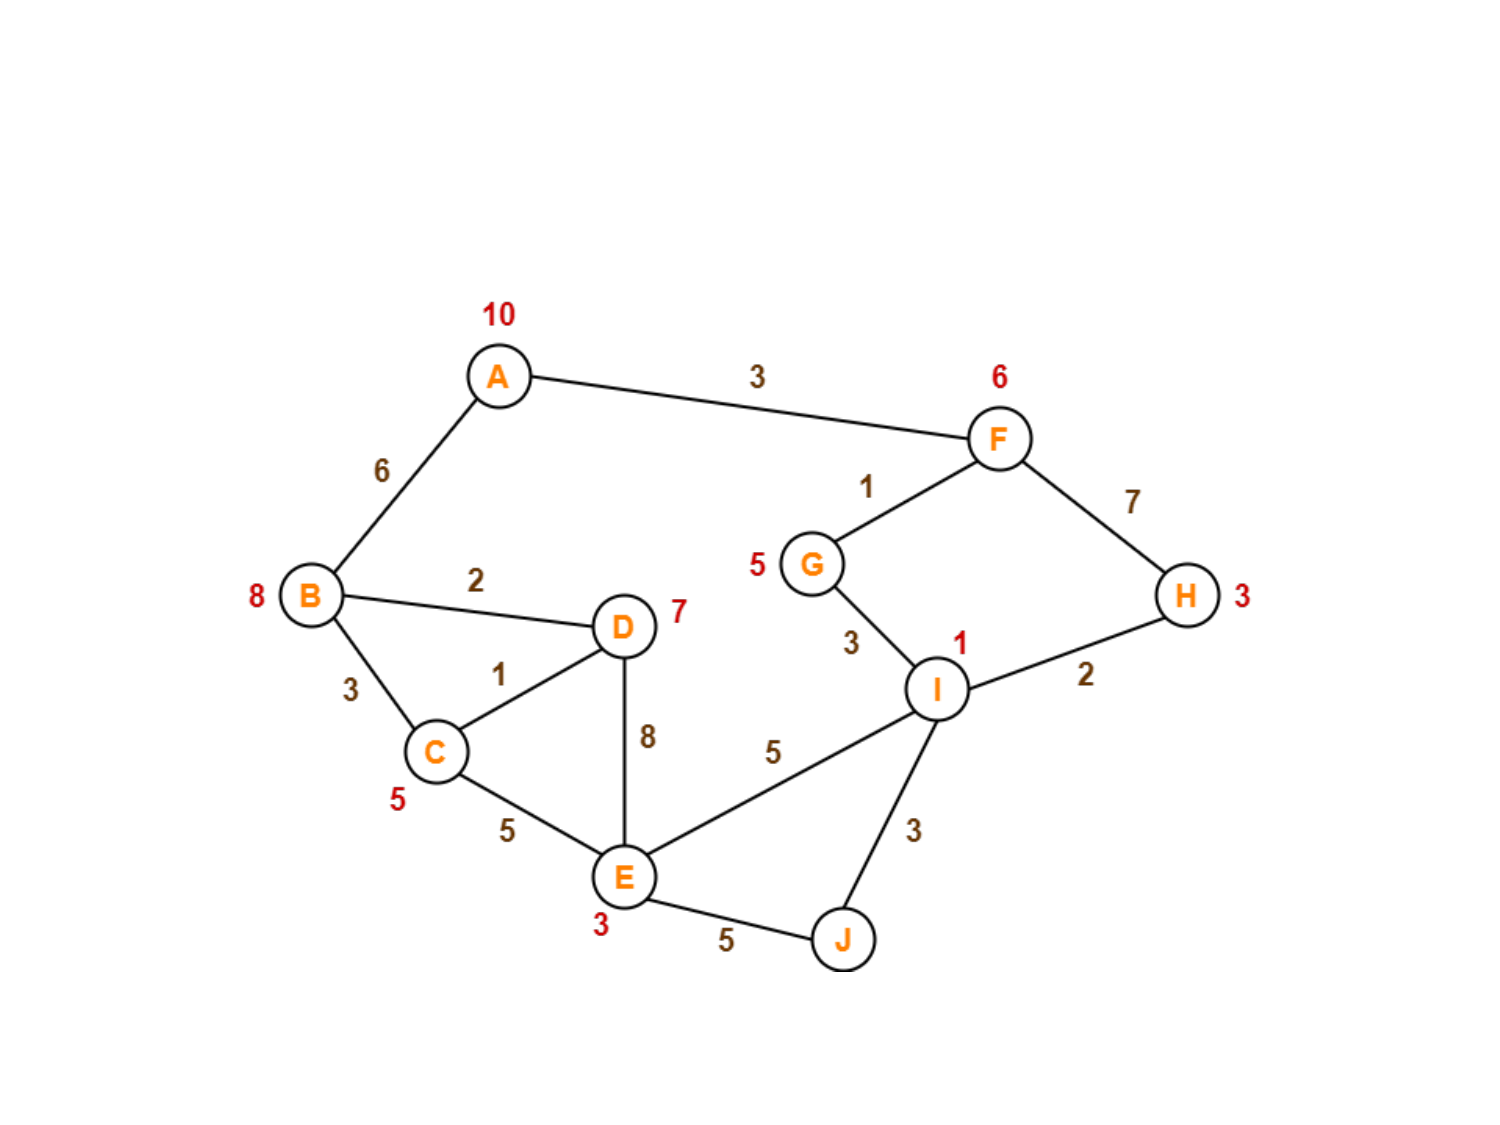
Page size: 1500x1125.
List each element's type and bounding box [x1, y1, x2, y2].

list [233, 295, 1267, 972]
